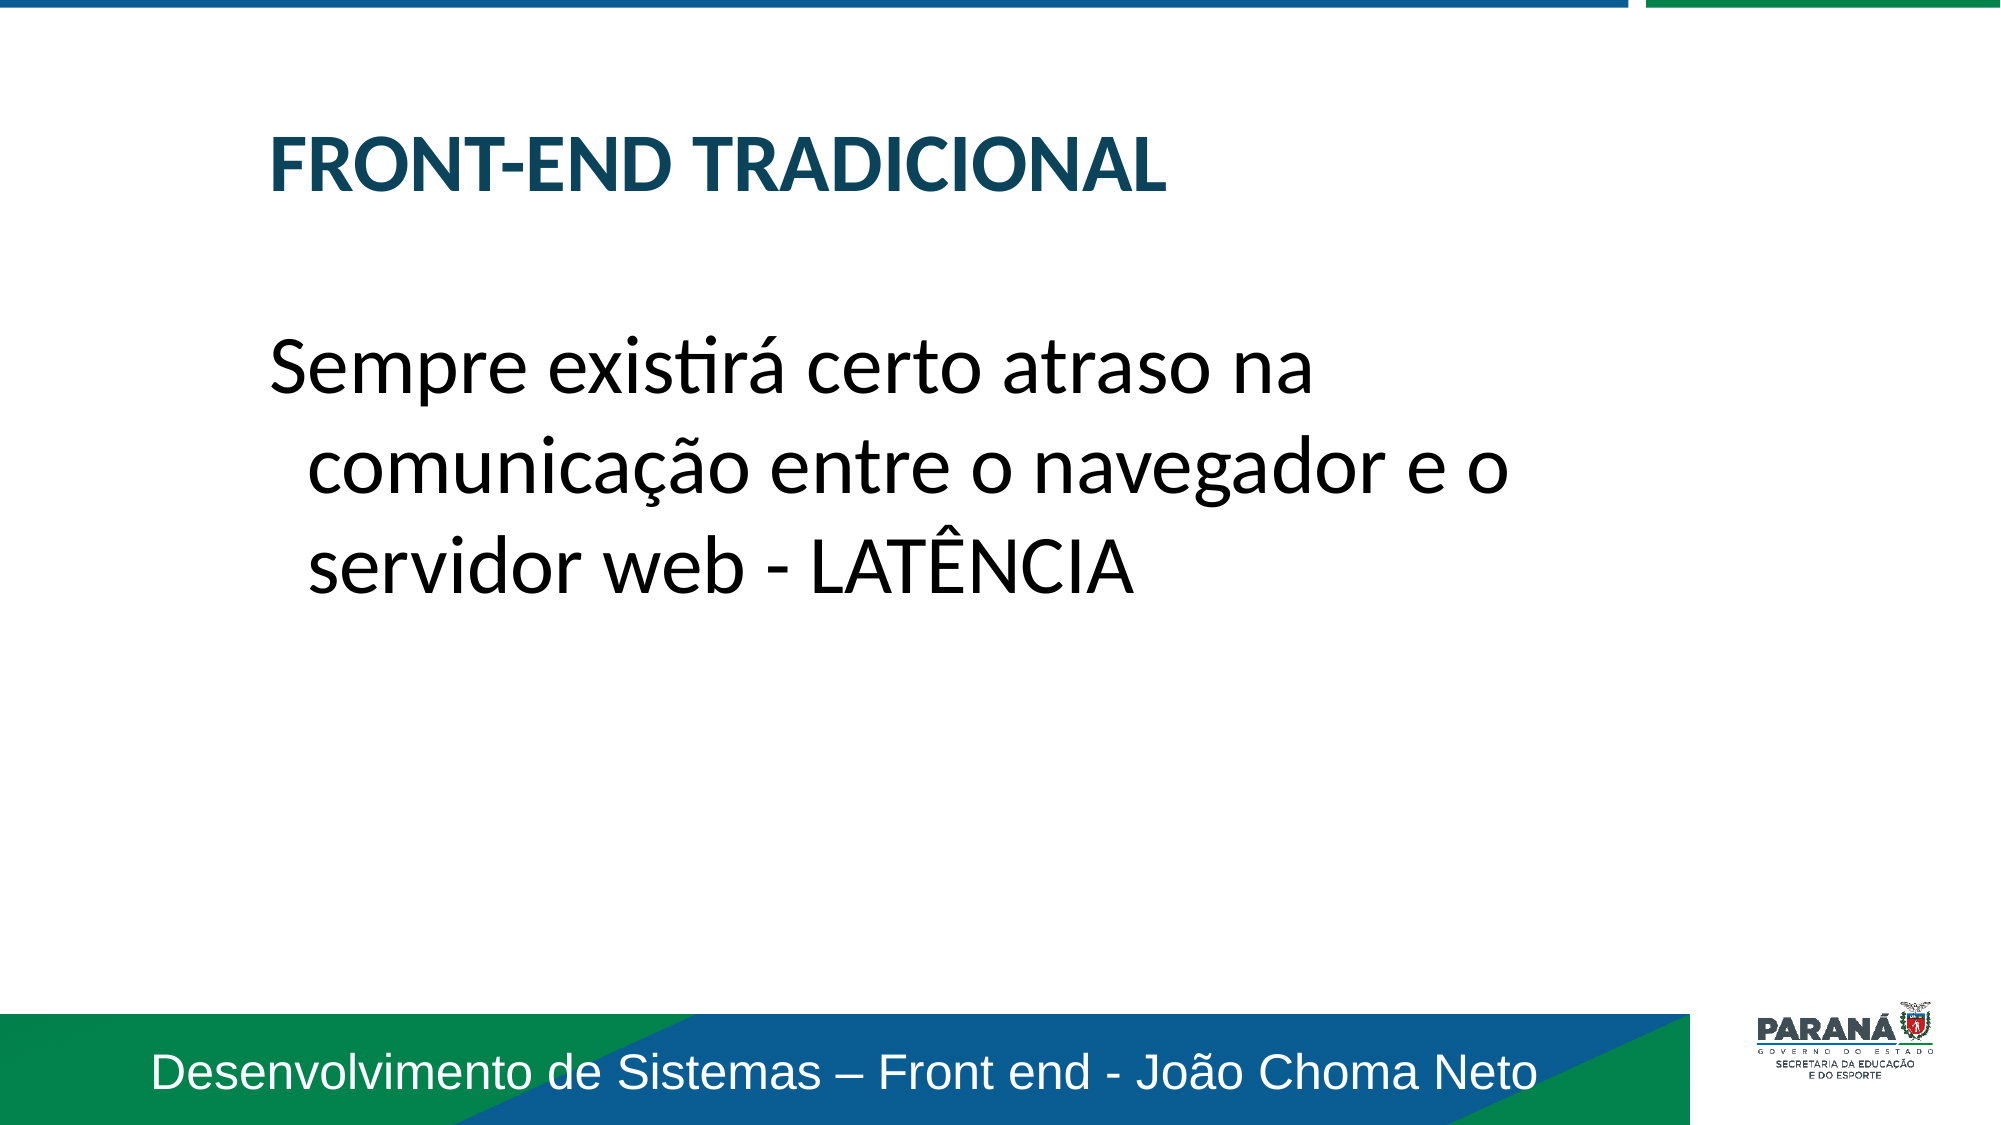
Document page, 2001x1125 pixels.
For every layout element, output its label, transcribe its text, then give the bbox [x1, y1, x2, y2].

picture [0, 1014, 1690, 1125]
list Sempre existirá certo atraso na comunicação entre o navegador e o servidor web - LATÊNCIA [217, 302, 1677, 921]
picture [1757, 1002, 1933, 1081]
list FRONT-END TRADICIONAL [217, 111, 1637, 249]
